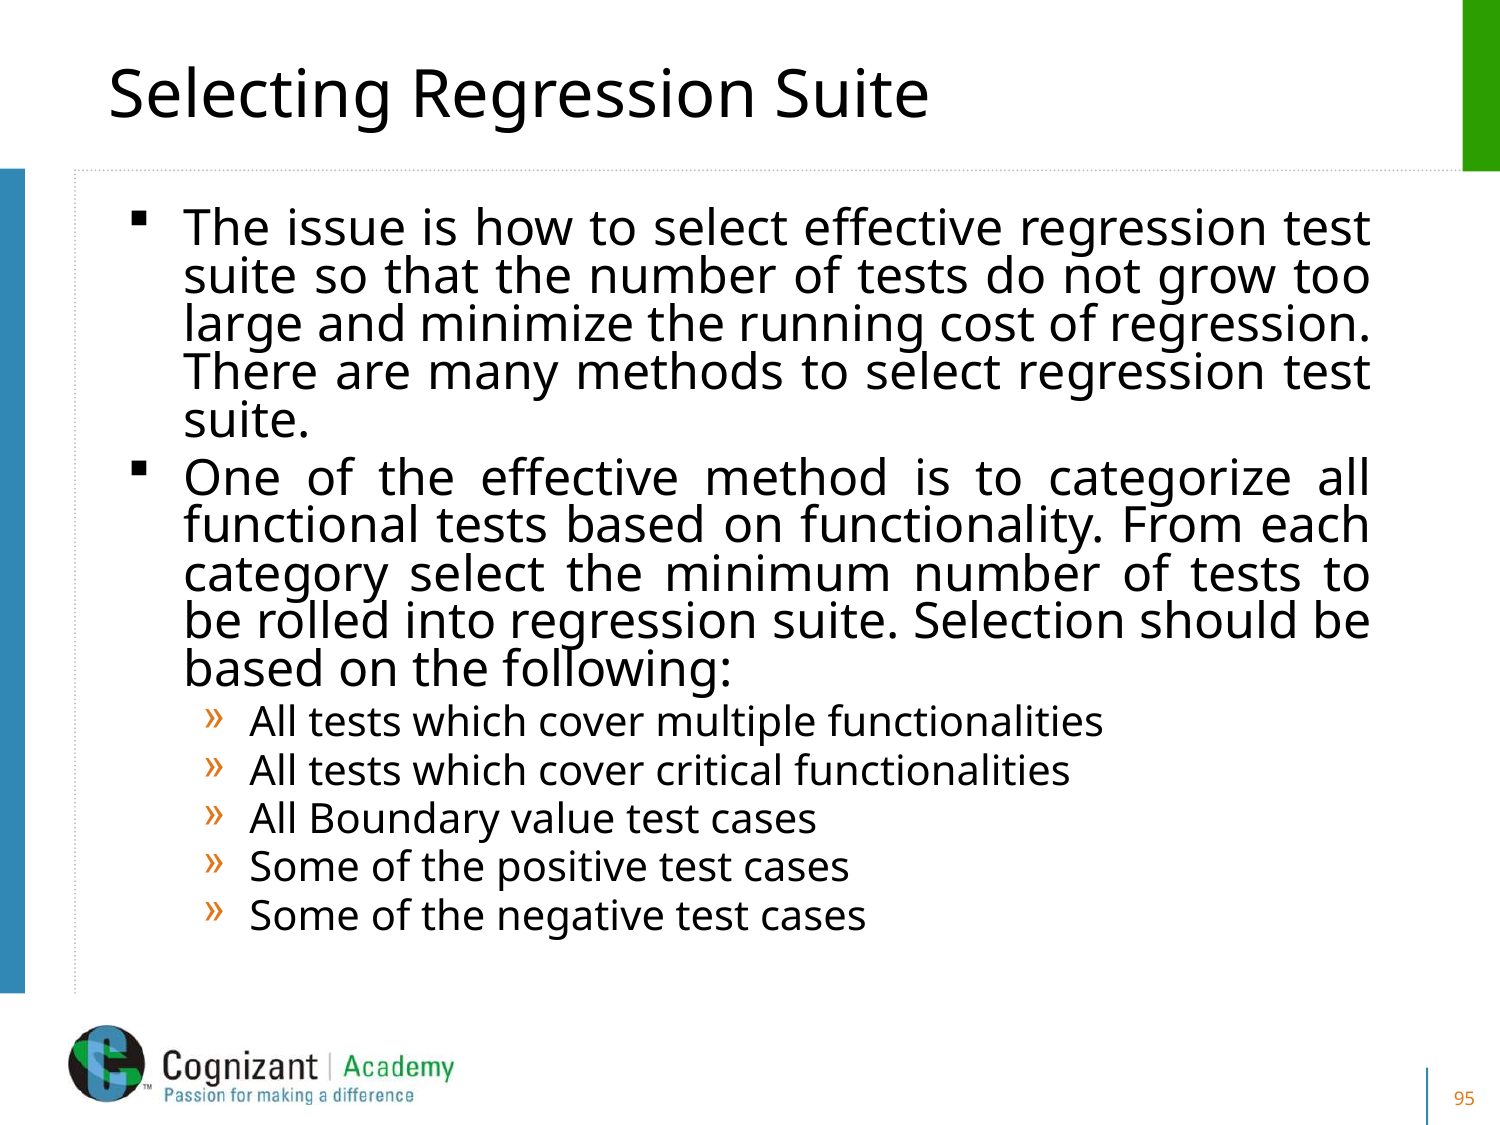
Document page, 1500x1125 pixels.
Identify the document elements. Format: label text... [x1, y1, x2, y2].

title Selecting Regression Suite [93, 40, 1319, 142]
list The issue is how to select effective regression test suite so that the number of tests do not grow too large and minimize the running cost of regression. There are many methods to select regression test suite. One of the effective method is to categorize all functional tests based on functionality. From each category select the minimum number of tests to be rolled into regression suite. Selection should be based on the following: All tests which cover multiple functionalities All tests which cover critical functionalities All Boundary value test cases Some of the positive test cases Some of the negative test cases [112, 199, 1388, 1000]
slide_number 95 [1434, 1078, 1496, 1117]
picture [68, 1025, 454, 1105]
